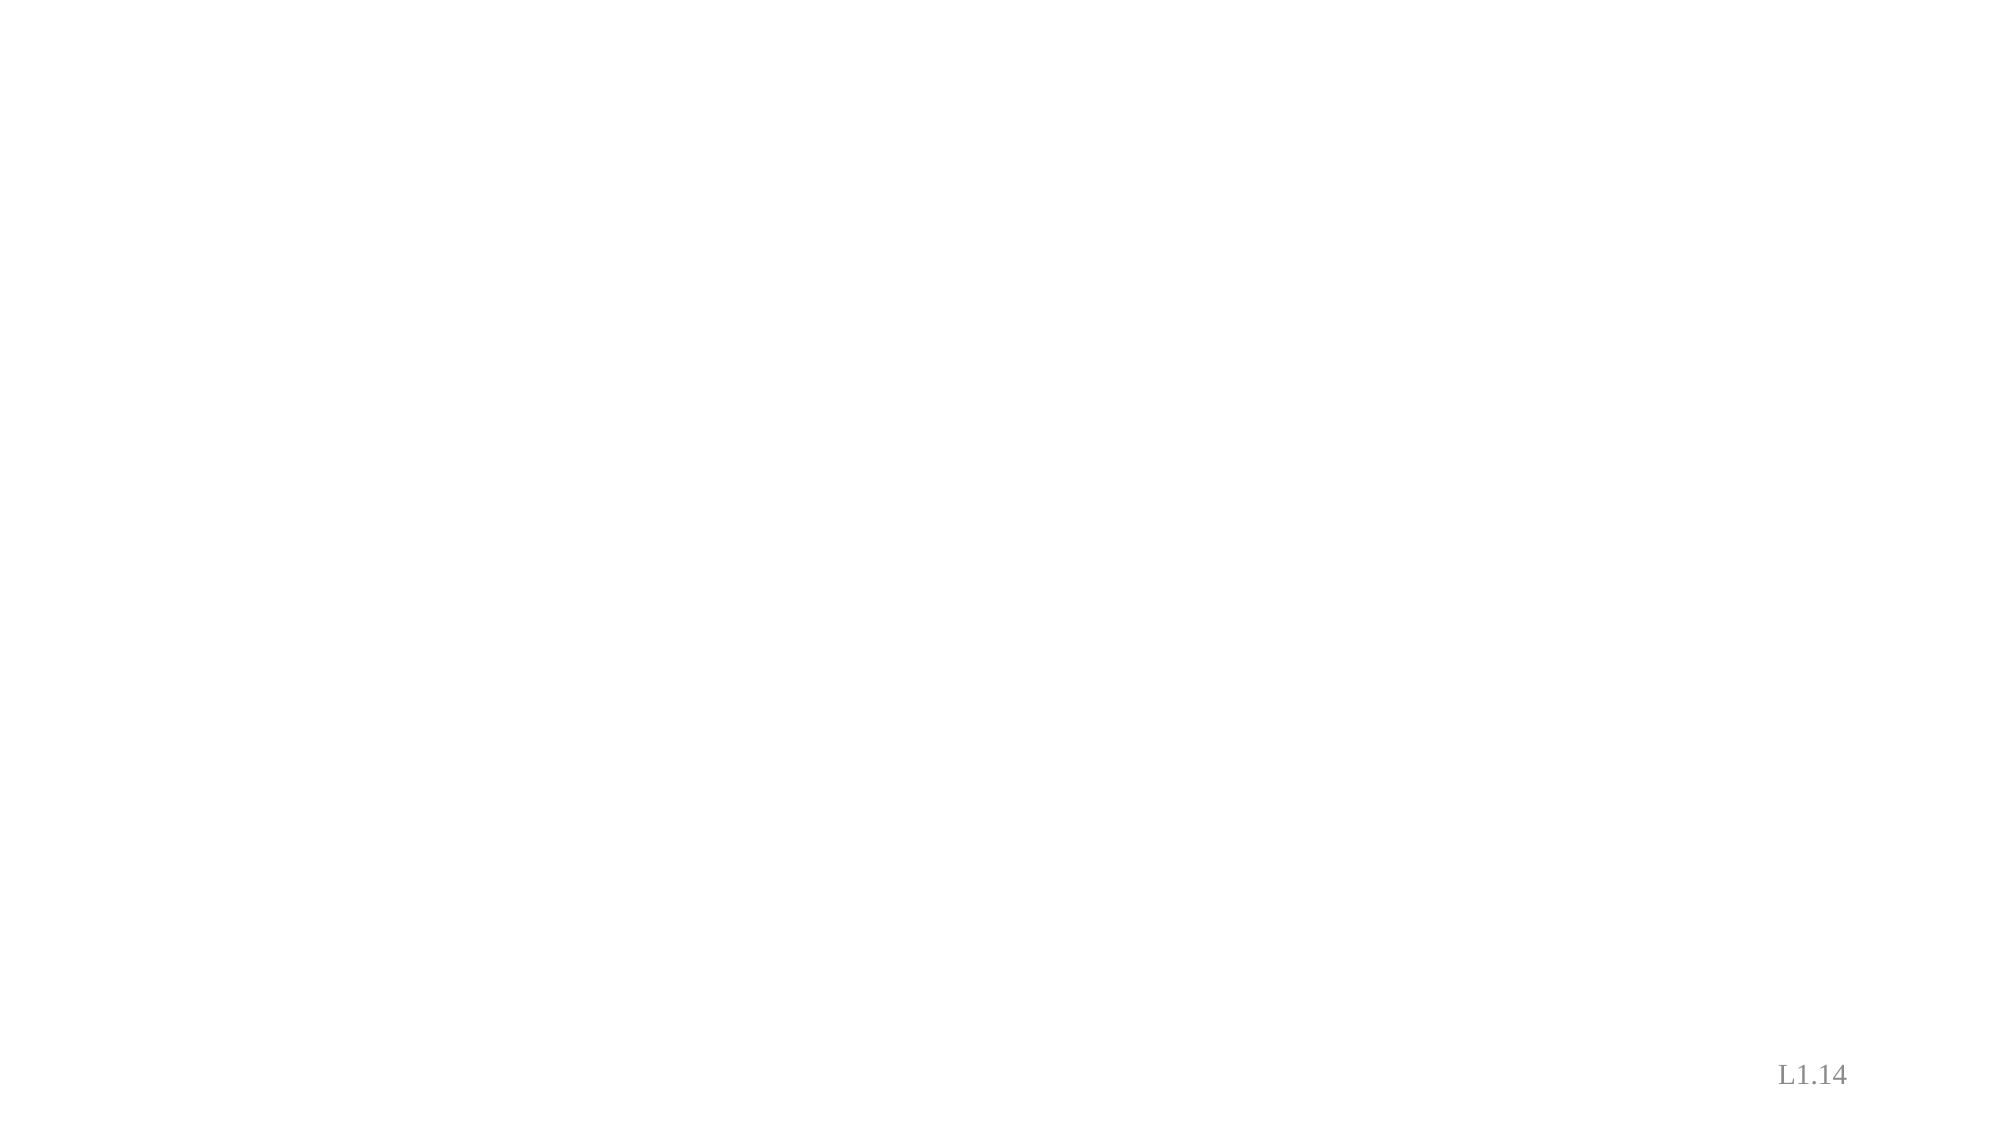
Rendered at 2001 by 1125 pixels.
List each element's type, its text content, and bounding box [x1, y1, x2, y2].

slide_number L1.14 [1412, 1042, 1863, 1103]
